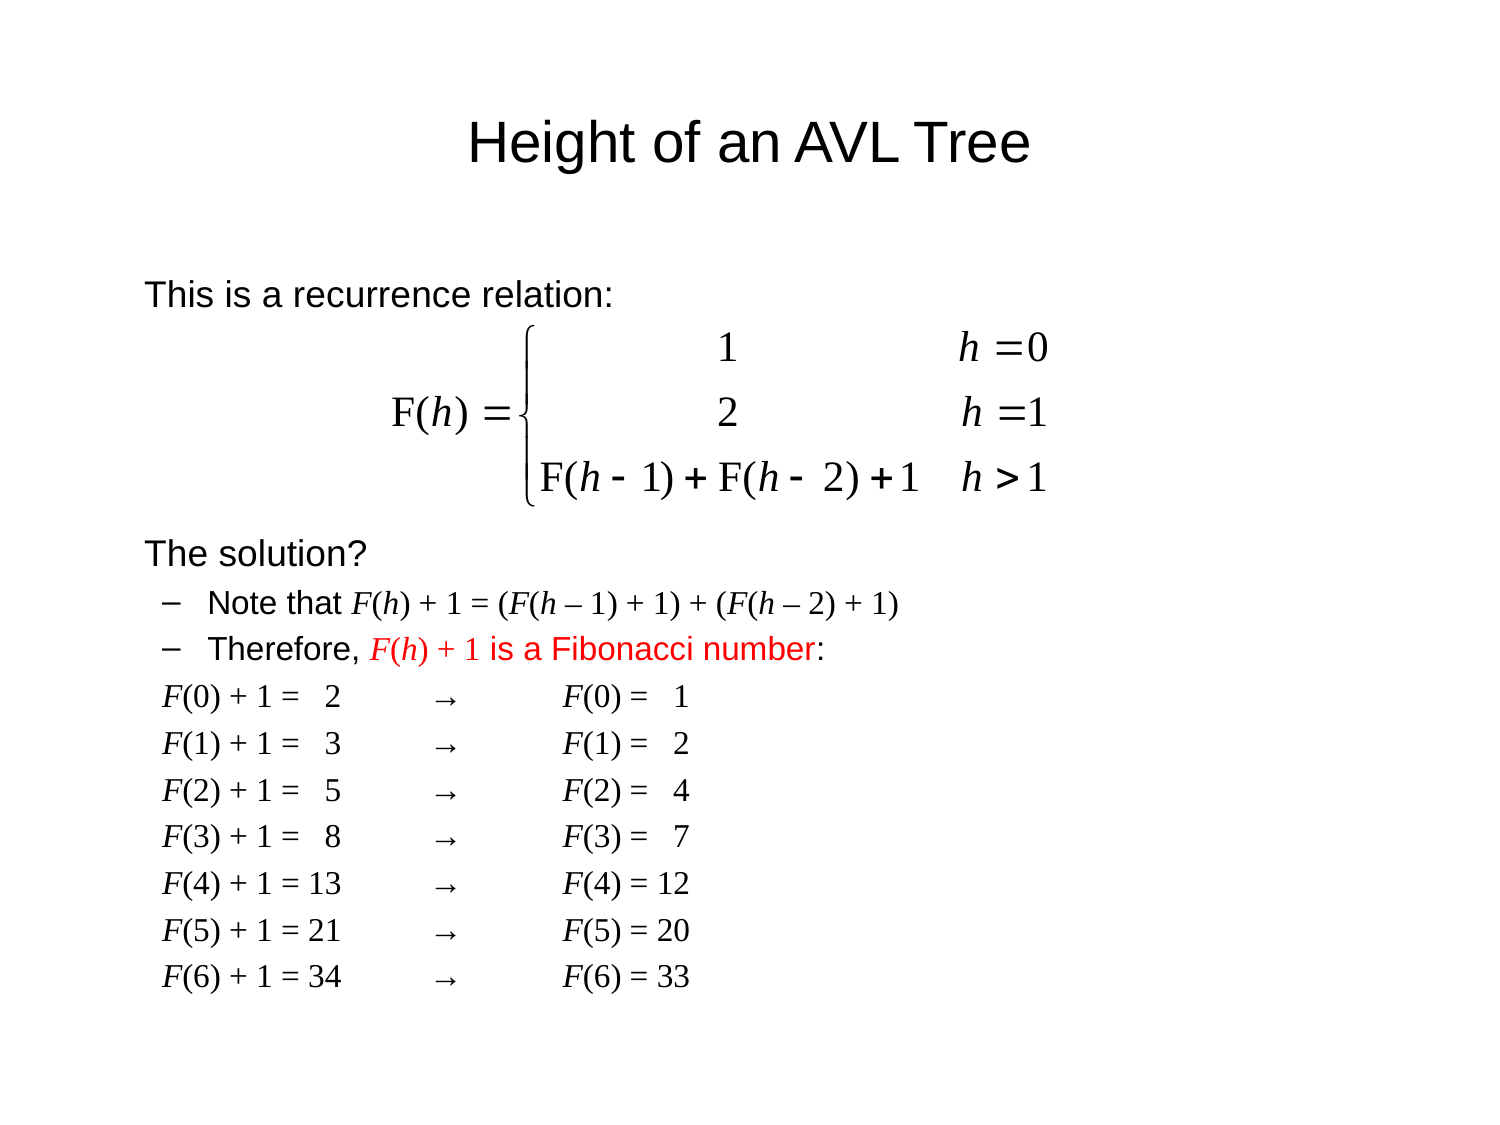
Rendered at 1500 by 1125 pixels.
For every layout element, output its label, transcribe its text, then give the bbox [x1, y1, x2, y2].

title Height of an AVL Tree [74, 44, 1426, 233]
list This is a recurrence relation: The solution? Note that F(h) + 1 = (F(h – 1) + 1) + (F(h – 2) + 1) Therefore, F(h) + 1 is a Fibonacci number: F(0) + 1 = 2 → F(0) = 1 F(1) + 1 = 3 → F(1) = 2 F(2) + 1 = 5 → F(2) = 4 F(3) + 1 = 8 → F(3) = 7 F(4) + 1 = 13 → F(4) = 12 F(5) + 1 = 21 → F(5) = 20 F(6) + 1 = 34 → F(6) = 33 [74, 262, 1426, 1006]
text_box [383, 314, 1058, 518]
